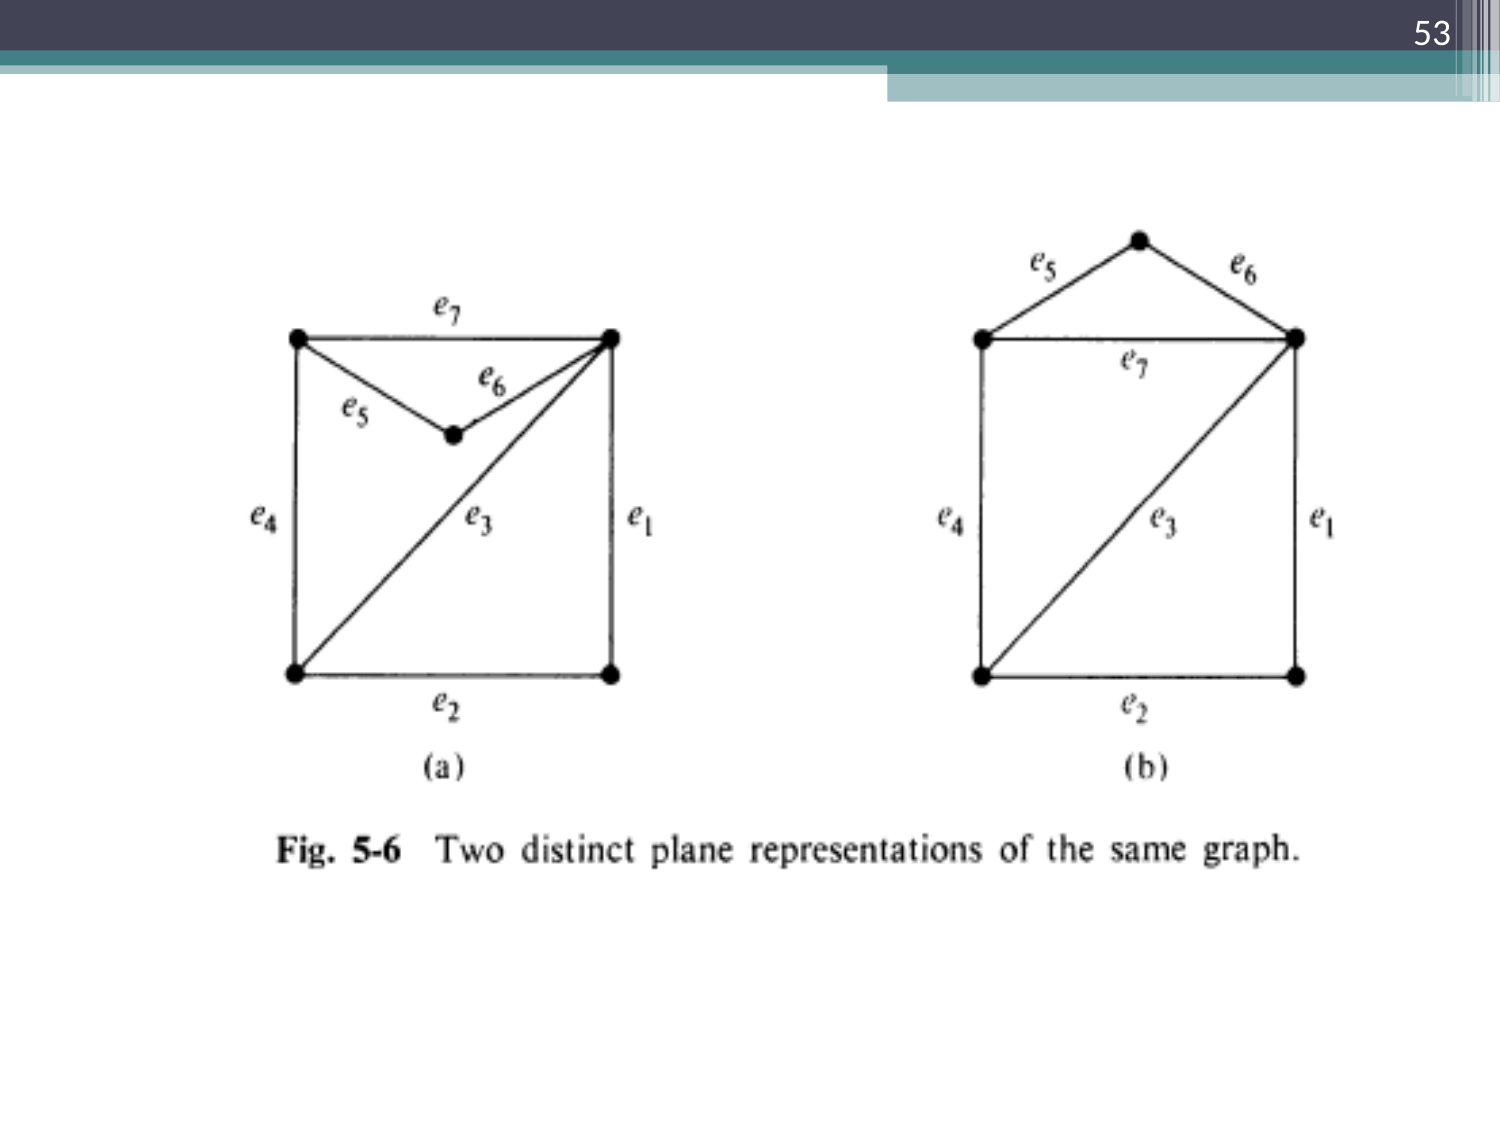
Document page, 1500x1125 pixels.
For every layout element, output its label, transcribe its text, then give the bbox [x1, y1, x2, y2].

picture [87, 187, 1401, 926]
text_box <number> [1340, 0, 1466, 61]
